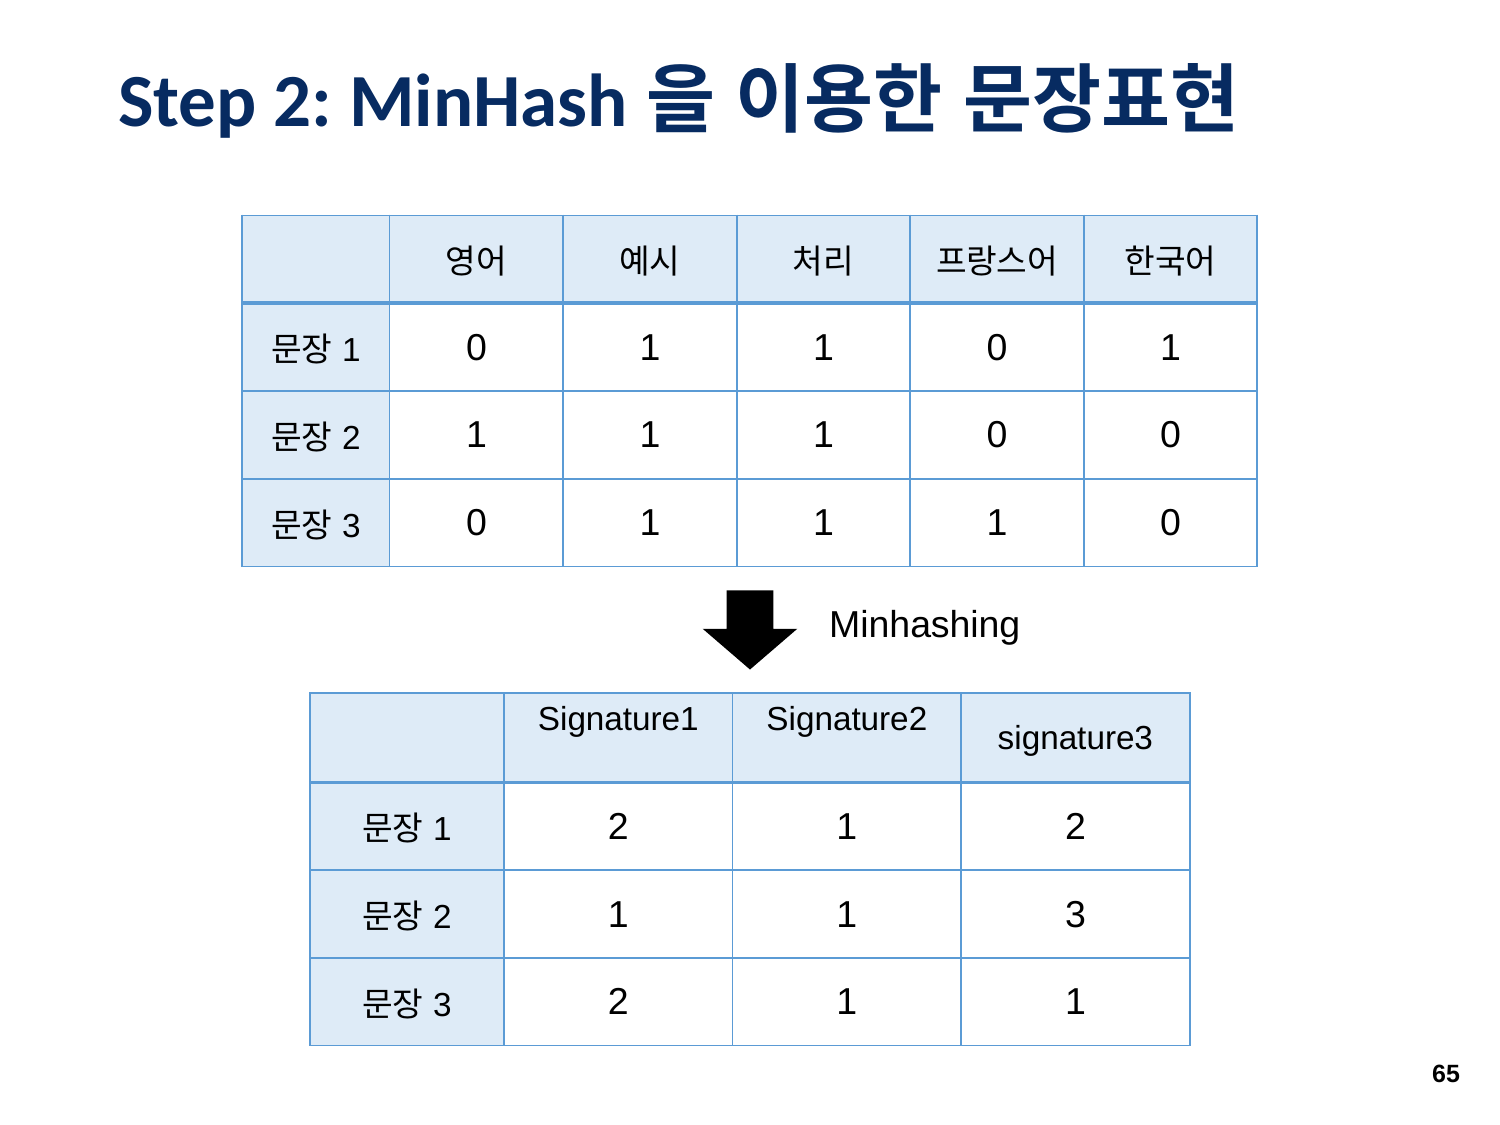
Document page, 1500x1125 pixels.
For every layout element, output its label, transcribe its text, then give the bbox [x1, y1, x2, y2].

table_cell 0 [911, 305, 1083, 390]
text_box [702, 590, 798, 670]
table_cell 문장3 [243, 480, 389, 566]
table_header 프랑스어 [911, 216, 1083, 301]
table_cell 문장2 [243, 392, 389, 478]
table_cell 1 [564, 305, 736, 390]
table_header 예시 [564, 216, 736, 301]
text_box Minhashing [814, 593, 1036, 653]
table_cell 0 [390, 480, 562, 566]
table_cell 1 [738, 305, 909, 390]
table_cell 0 [911, 392, 1083, 478]
table_cell 1 [564, 480, 736, 566]
table_cell 1 [1085, 305, 1256, 390]
table_cell 1 [390, 392, 562, 478]
table_cell 문장1 [243, 305, 389, 390]
table_cell 1 [564, 392, 736, 478]
table_cell 0 [390, 305, 562, 390]
table_cell 1 [738, 392, 909, 478]
slide_number 65 [1396, 1042, 1475, 1103]
table_cell 1 [911, 480, 1083, 566]
table_header [243, 216, 389, 301]
table_cell 0 [1085, 480, 1256, 566]
table_cell 0 [1085, 392, 1256, 478]
table_header 처리 [738, 216, 909, 301]
title Step 2: MinHash을 이용한 문장표현 [103, 27, 1397, 179]
table_cell 1 [738, 480, 909, 566]
table_header 한국어 [1085, 216, 1256, 301]
table_header 영어 [390, 216, 562, 301]
